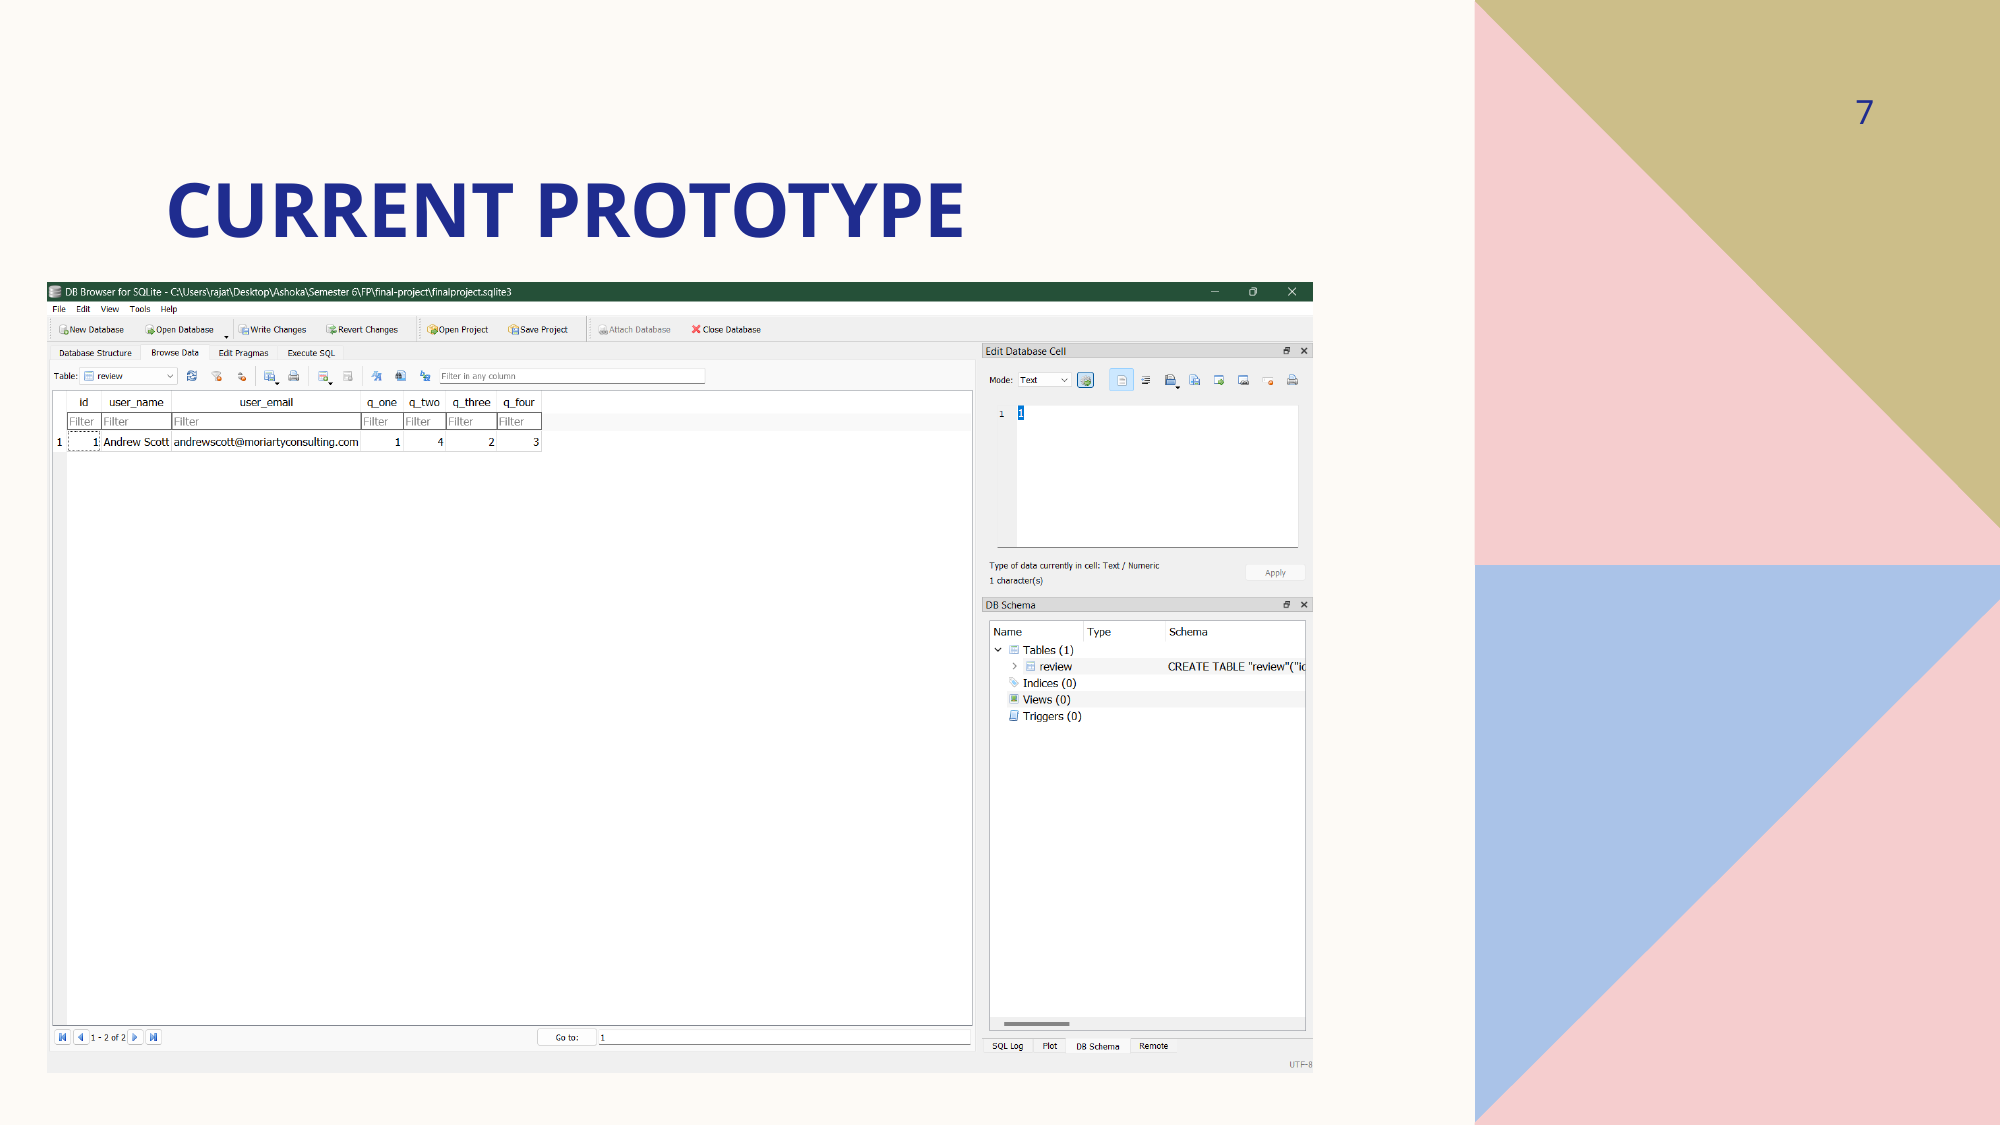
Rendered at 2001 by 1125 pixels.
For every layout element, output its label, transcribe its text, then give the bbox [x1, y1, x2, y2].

title Current Prototype [150, 52, 1429, 253]
slide_number 7 [1712, 75, 1875, 153]
picture [47, 282, 1313, 1073]
